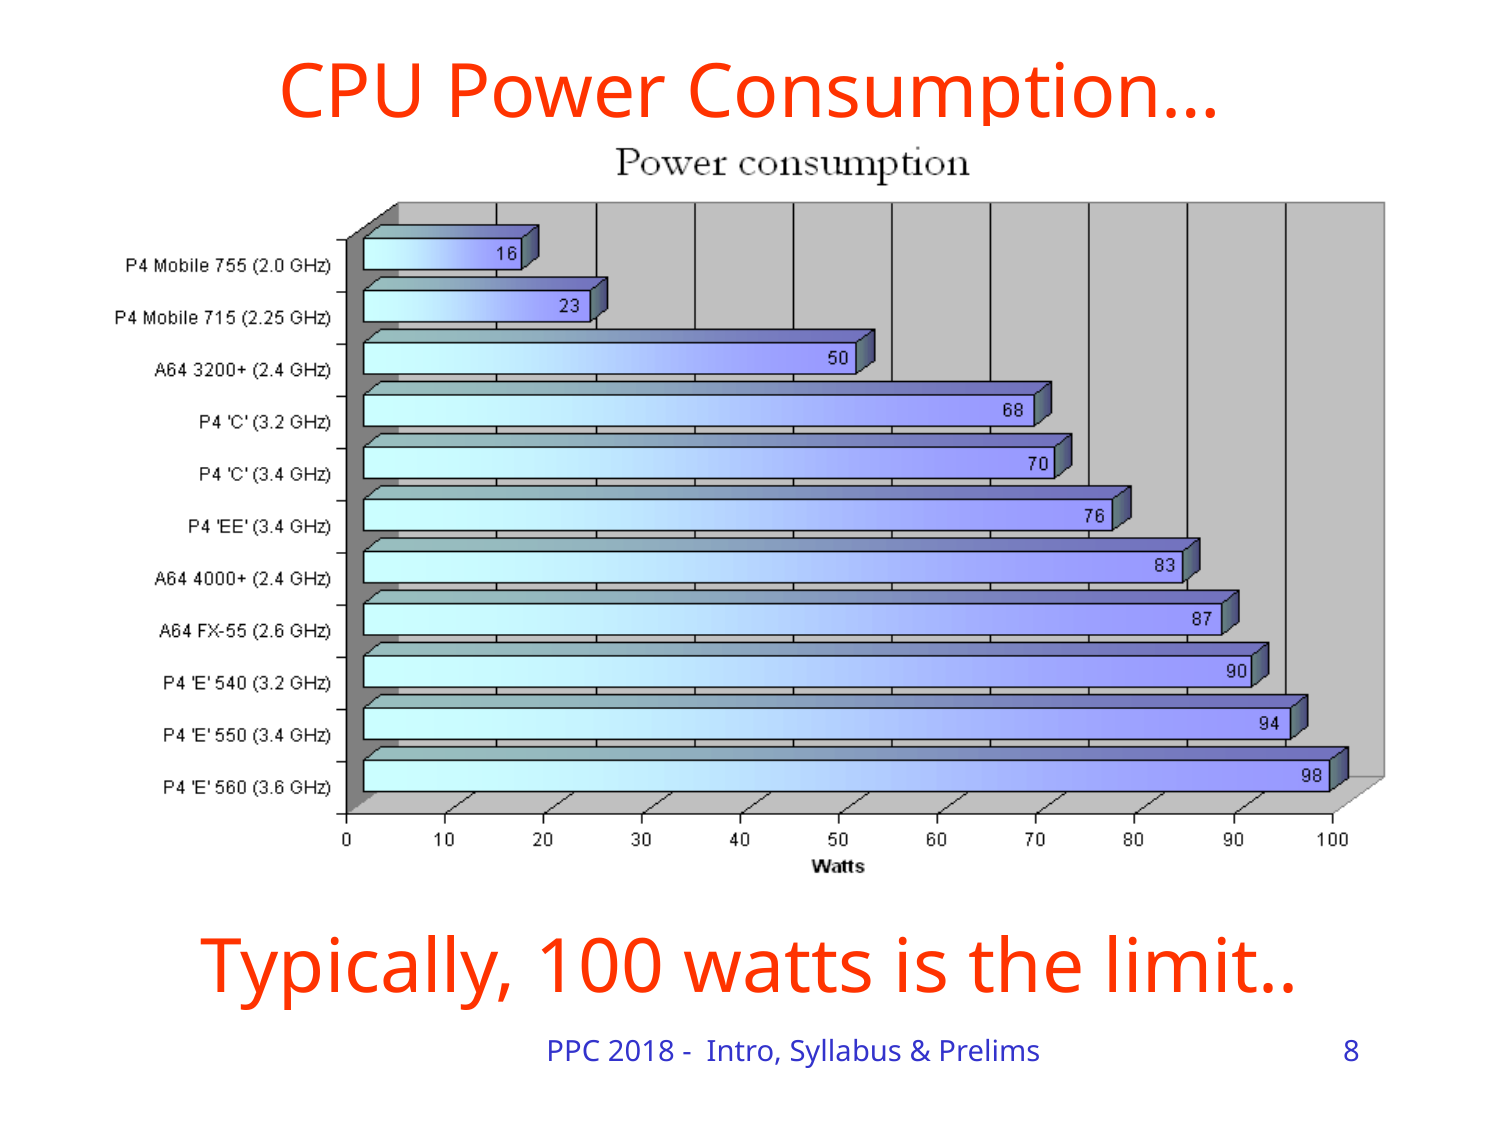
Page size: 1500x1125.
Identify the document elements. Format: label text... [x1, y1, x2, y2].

title CPU Power Consumption… [112, 34, 1388, 124]
picture [98, 126, 1401, 888]
footer PPC 2018 - Intro, Syllabus & Prelims [387, 1024, 1200, 1100]
slide_number 8 [1224, 1024, 1375, 1100]
text_box Typically, 100 watts is the limit.. [37, 912, 1463, 1013]
